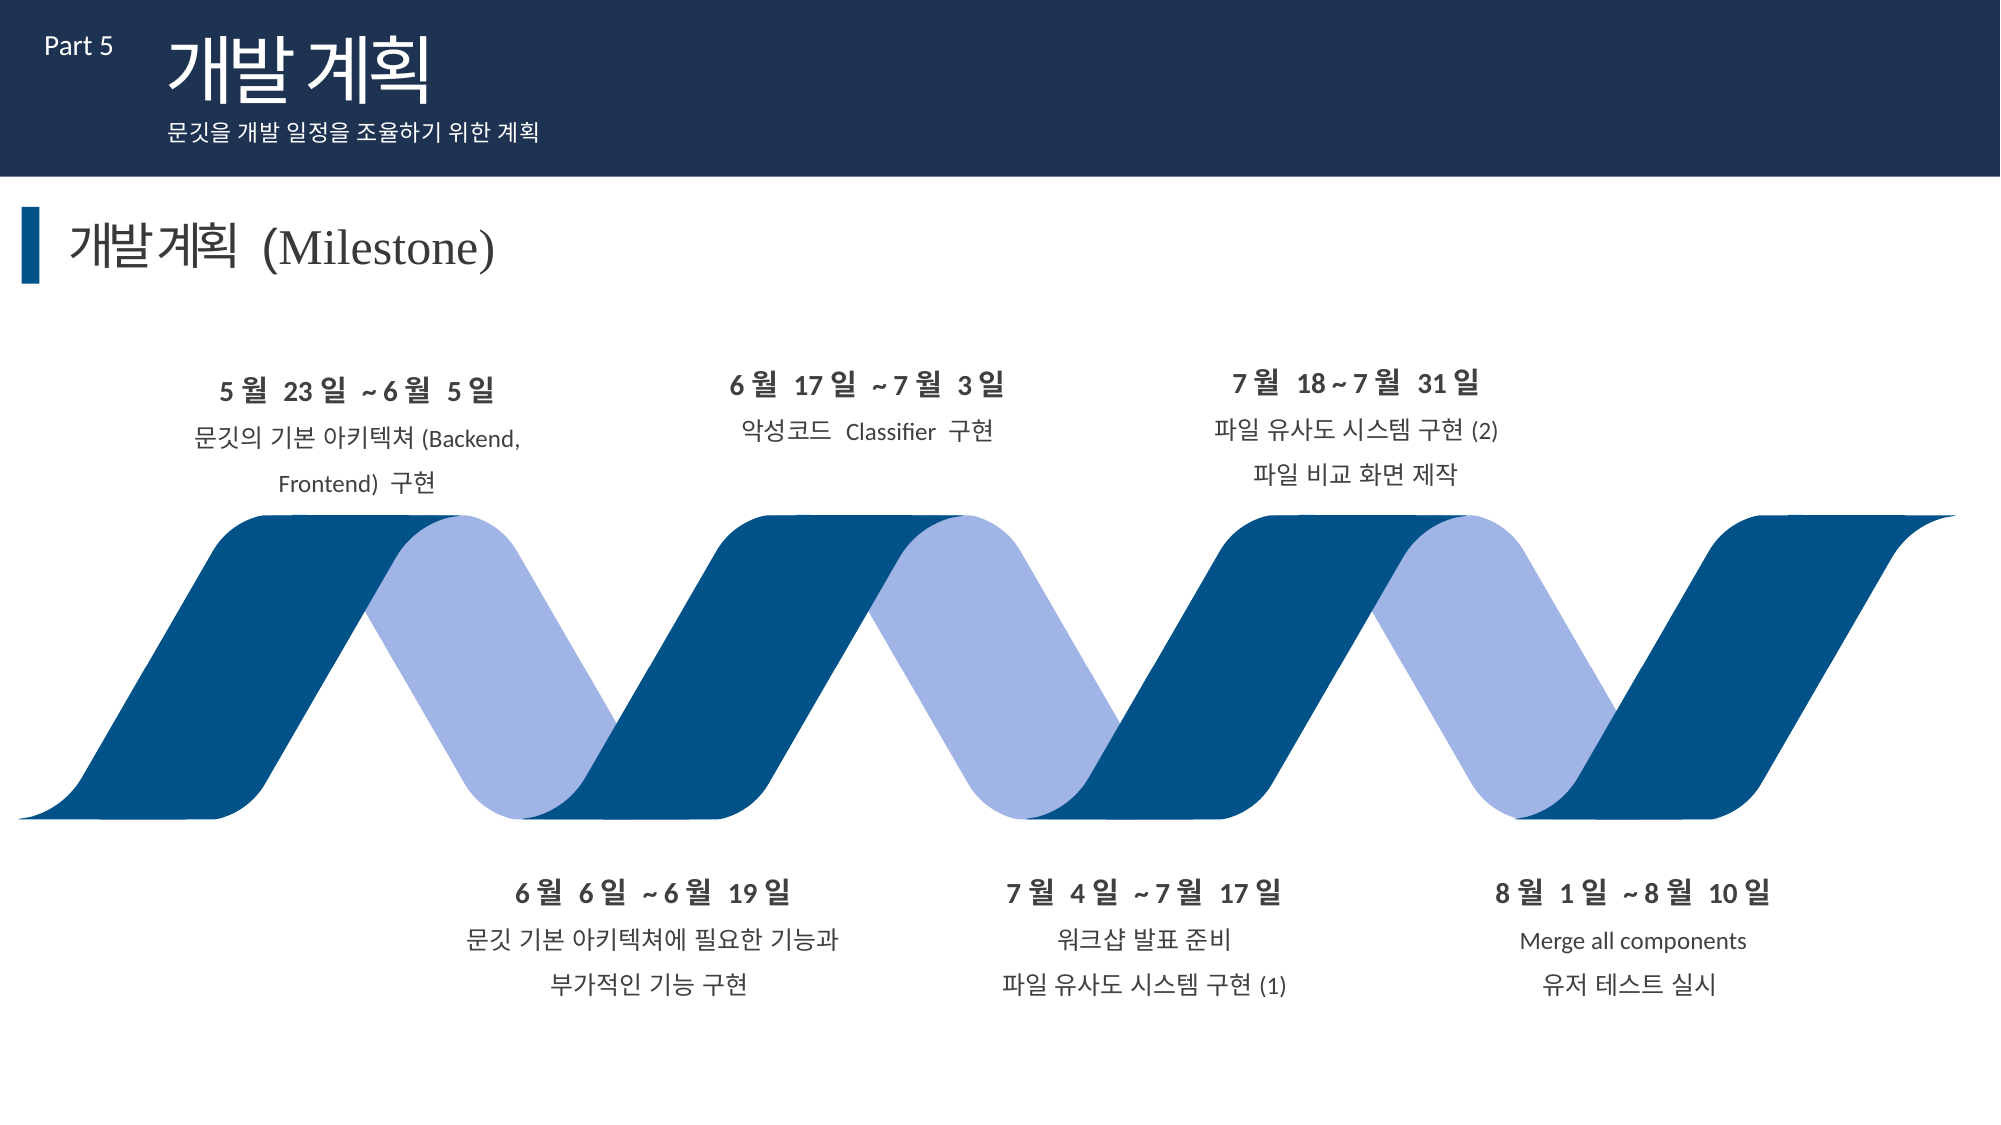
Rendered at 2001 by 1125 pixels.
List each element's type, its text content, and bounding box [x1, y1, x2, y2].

text_box [365, 513, 616, 821]
text_box [520, 513, 965, 822]
text_box 개발 계획 (Milestone) [53, 207, 511, 283]
text_box 7월 18 ~ 7월 31일 파일 유사도 시스템 구현(2) 파일 비교 화면 제작 [1147, 339, 1565, 497]
text_box 8월 1일 ~ 8월 10일 Merge all components 유저 테스트 실시 [1425, 849, 1842, 1007]
text_box 6월 6일 ~ 6월 19일 문깃 기본 아키텍쳐에 필요한 기능과 부가적인 기능 구현 [445, 849, 862, 1007]
text_box [1024, 513, 1468, 822]
text_box [0, 0, 2000, 178]
text_box [20, 205, 41, 285]
text_box [1372, 513, 1616, 819]
text_box [868, 513, 1120, 821]
text_box 개발 계획 [150, 16, 452, 122]
text_box Part 5 [29, 19, 136, 69]
text_box 6월 17일 ~ 7월 3일 악성코드 Classifier 구현 [659, 341, 1077, 454]
text_box [1513, 513, 1957, 822]
text_box 문깃을 개발 일정을 조율하기 위한 계획 [153, 110, 556, 154]
text_box [17, 513, 461, 822]
text_box 7월 4일 ~ 7월 17일 워크샵 발표 준비 파일 유사도 시스템 구현(1) [936, 849, 1353, 1007]
text_box 5월 23일 ~ 6월 5일 문깃의 기본 아키텍쳐(Backend, Frontend) 구현 [149, 347, 567, 505]
